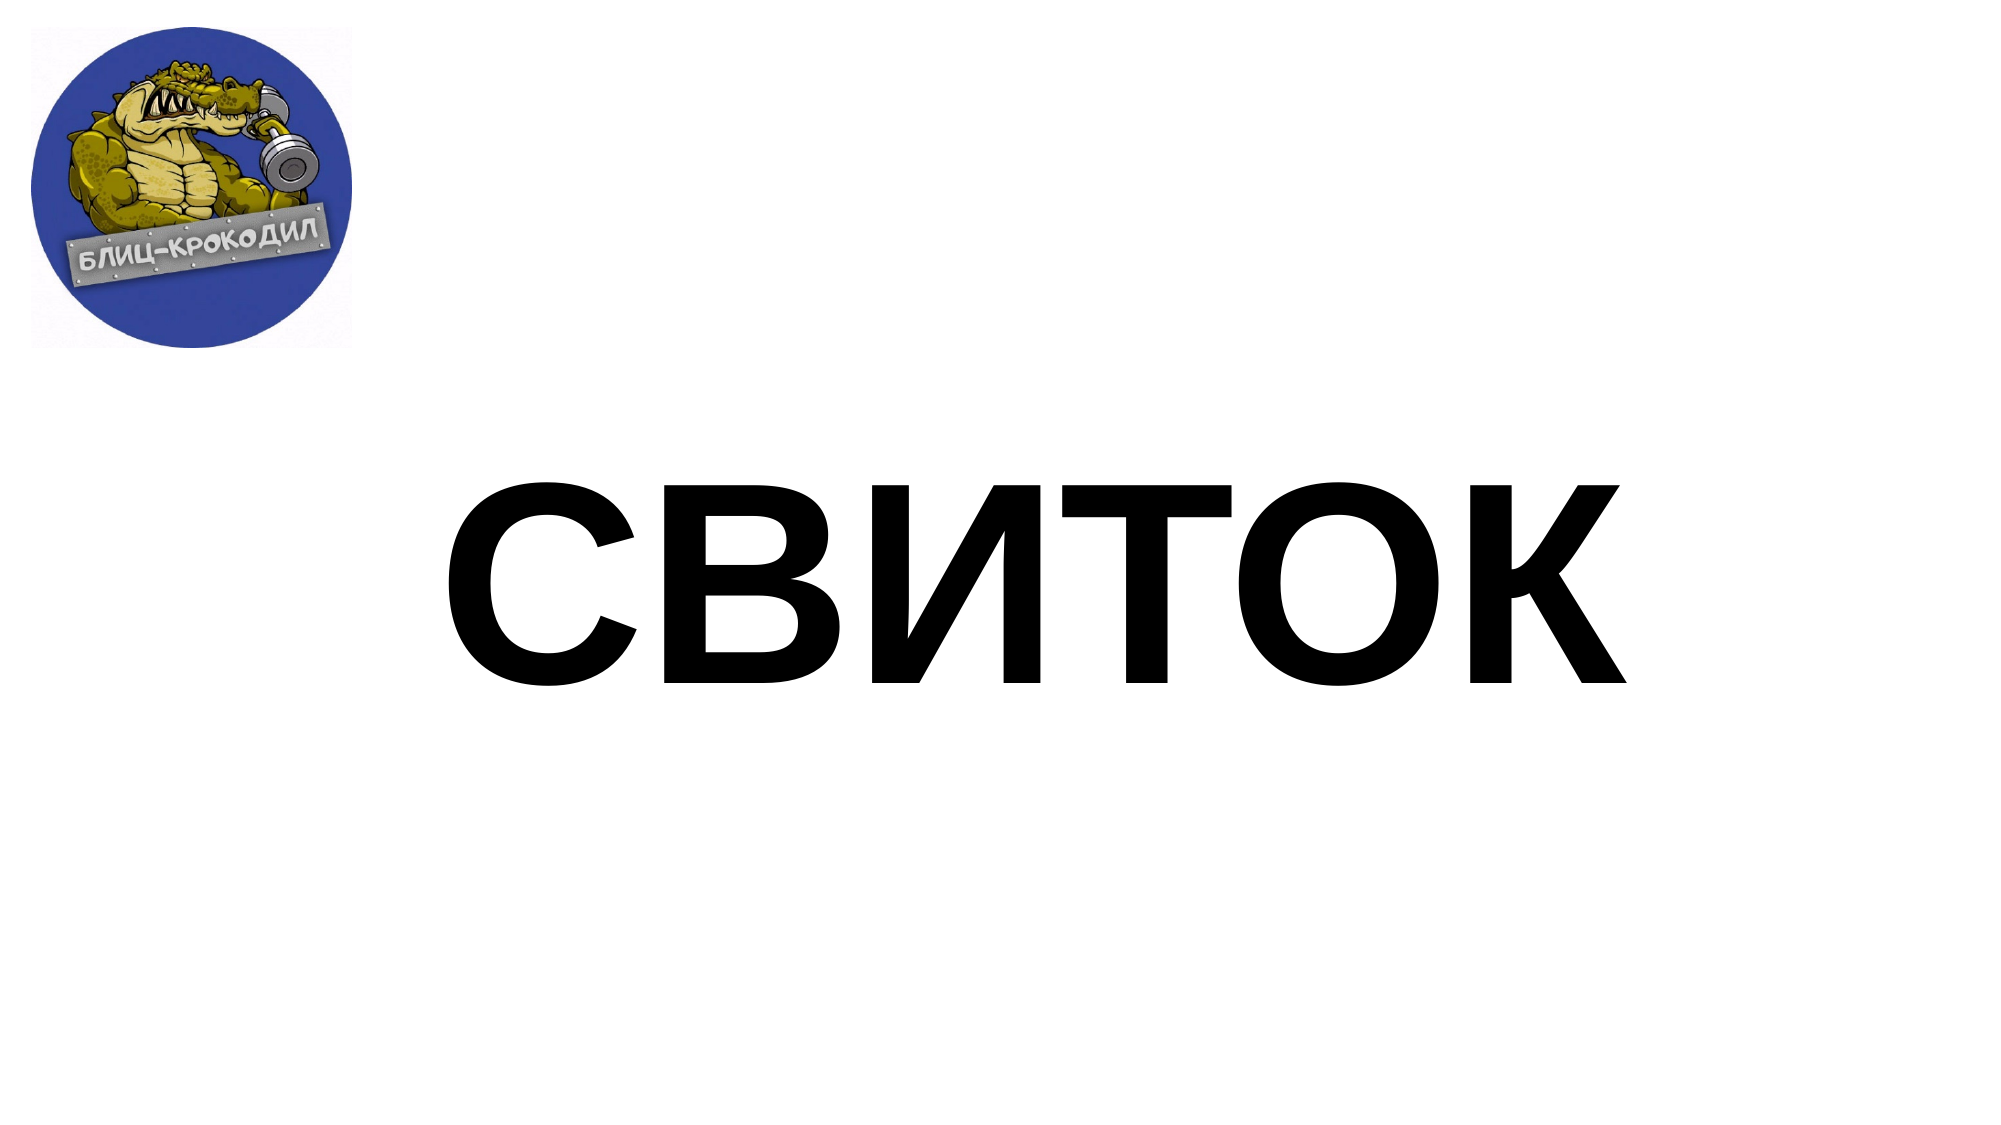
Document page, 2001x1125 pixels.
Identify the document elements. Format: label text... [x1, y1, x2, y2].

picture [31, 27, 352, 348]
title СВИТОК [282, 361, 1783, 754]
